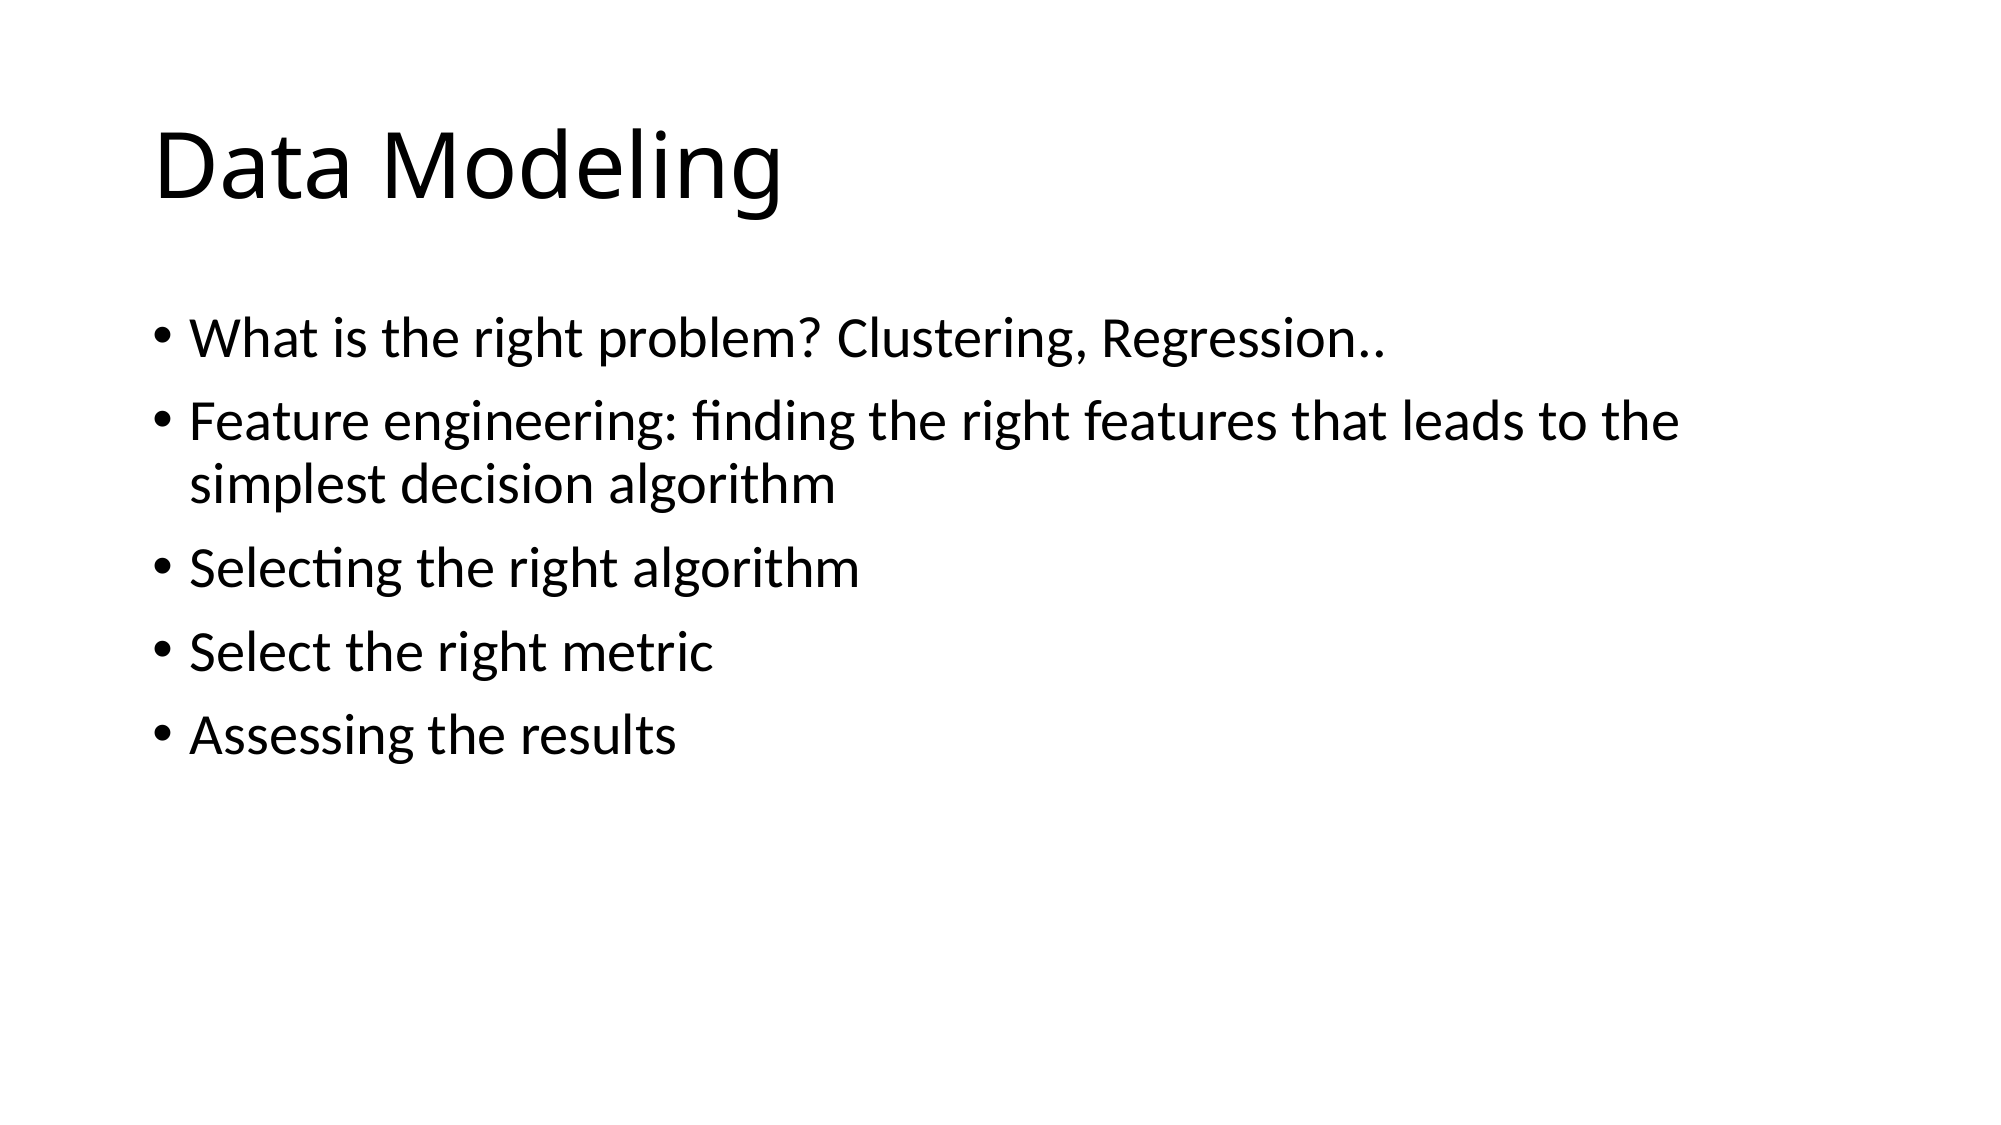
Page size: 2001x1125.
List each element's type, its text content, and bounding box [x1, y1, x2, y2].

list What is the right problem? Clustering, Regression.. Feature engineering: finding the right features that leads to the simplest decision algorithm Selecting the right algorithm Select the right metric Assessing the results [137, 299, 1863, 1014]
title Data Modeling [137, 59, 1863, 278]
